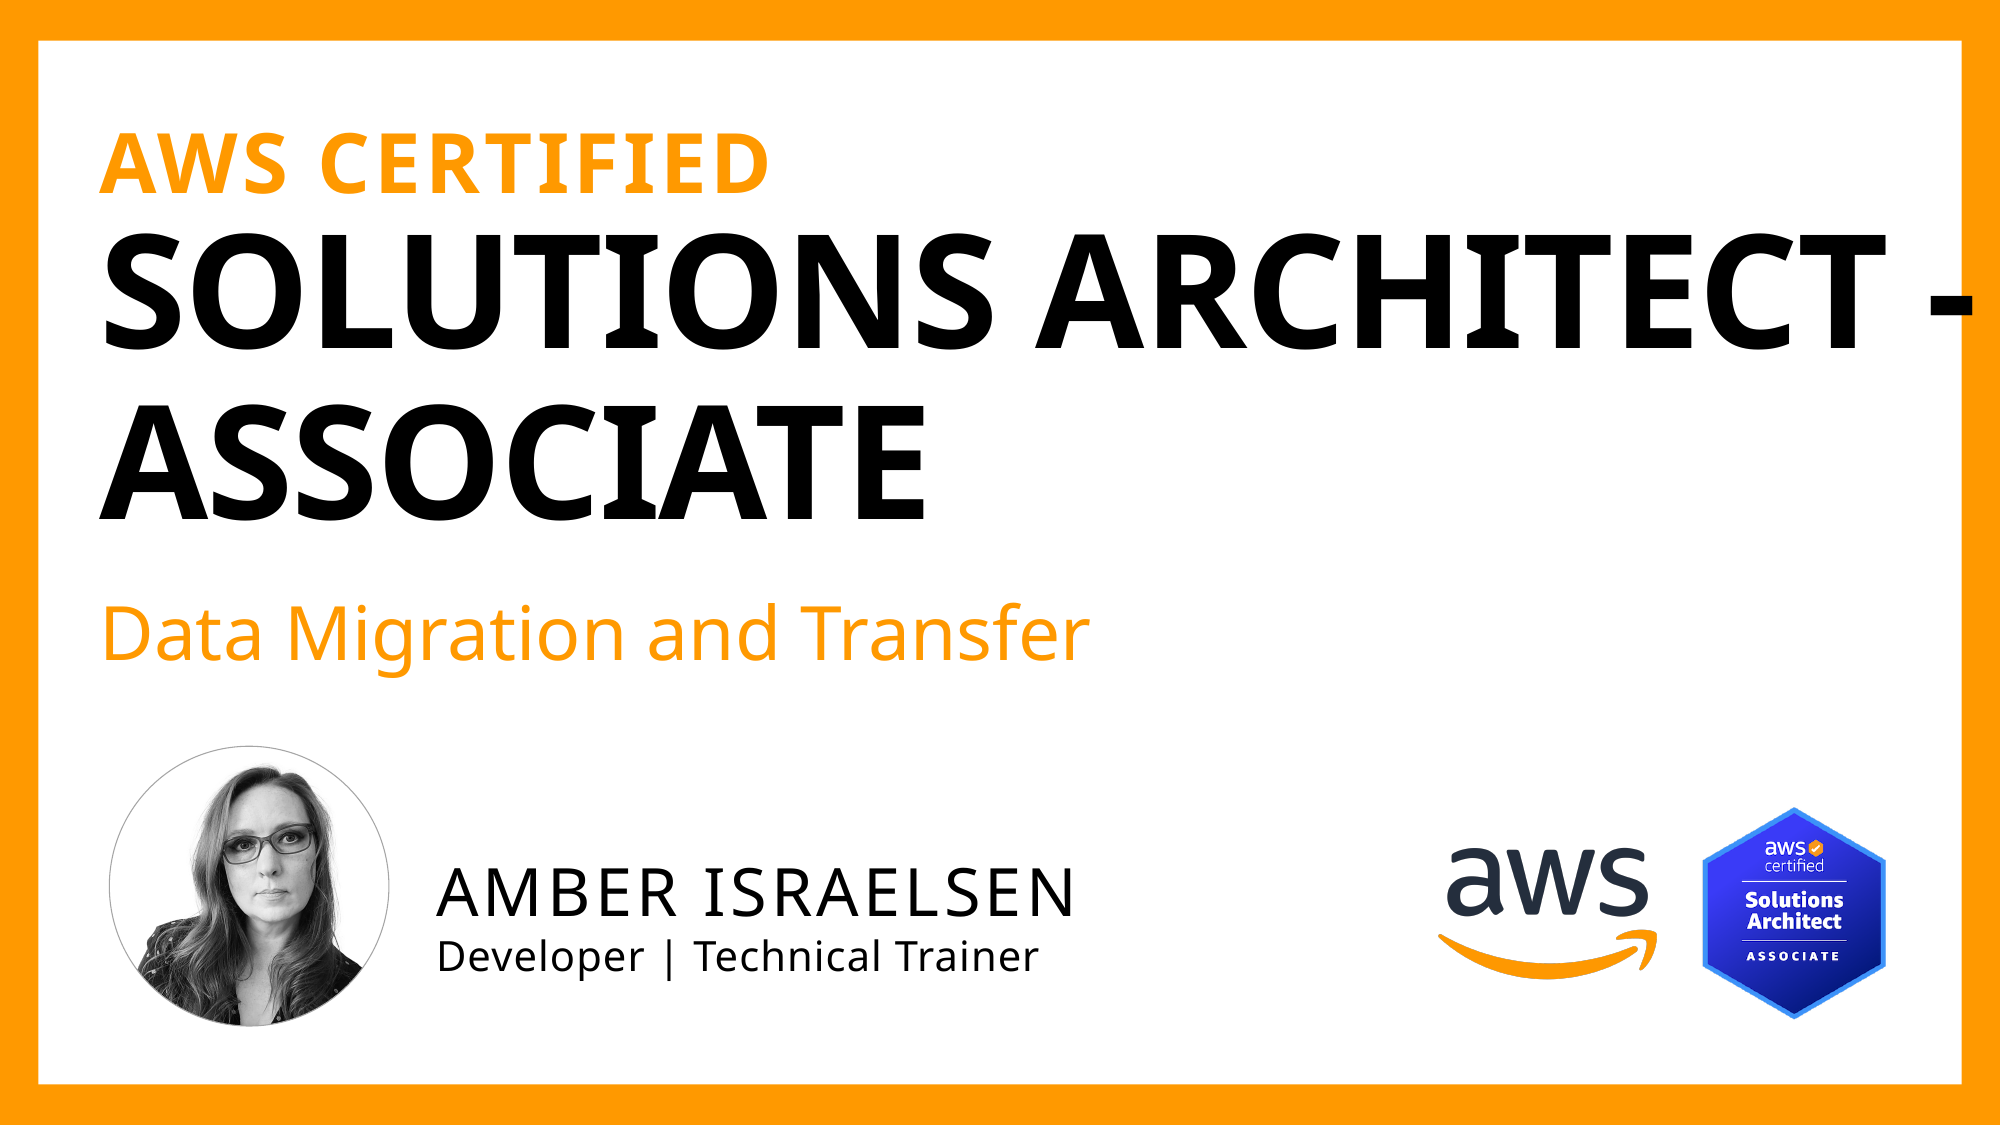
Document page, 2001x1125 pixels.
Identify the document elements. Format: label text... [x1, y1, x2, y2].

text_box AMBER ISRAELSEN Developer | Technical Trainer [421, 842, 1268, 988]
picture [1437, 847, 1658, 980]
text_box AWS CERTIFIED SOLUTIONS ARCHITECT - ASSOCIATE Data Migration and Transfer [84, 94, 2000, 705]
picture [109, 746, 389, 1026]
text_box [37, 39, 1963, 1085]
picture [1691, 804, 1903, 1022]
